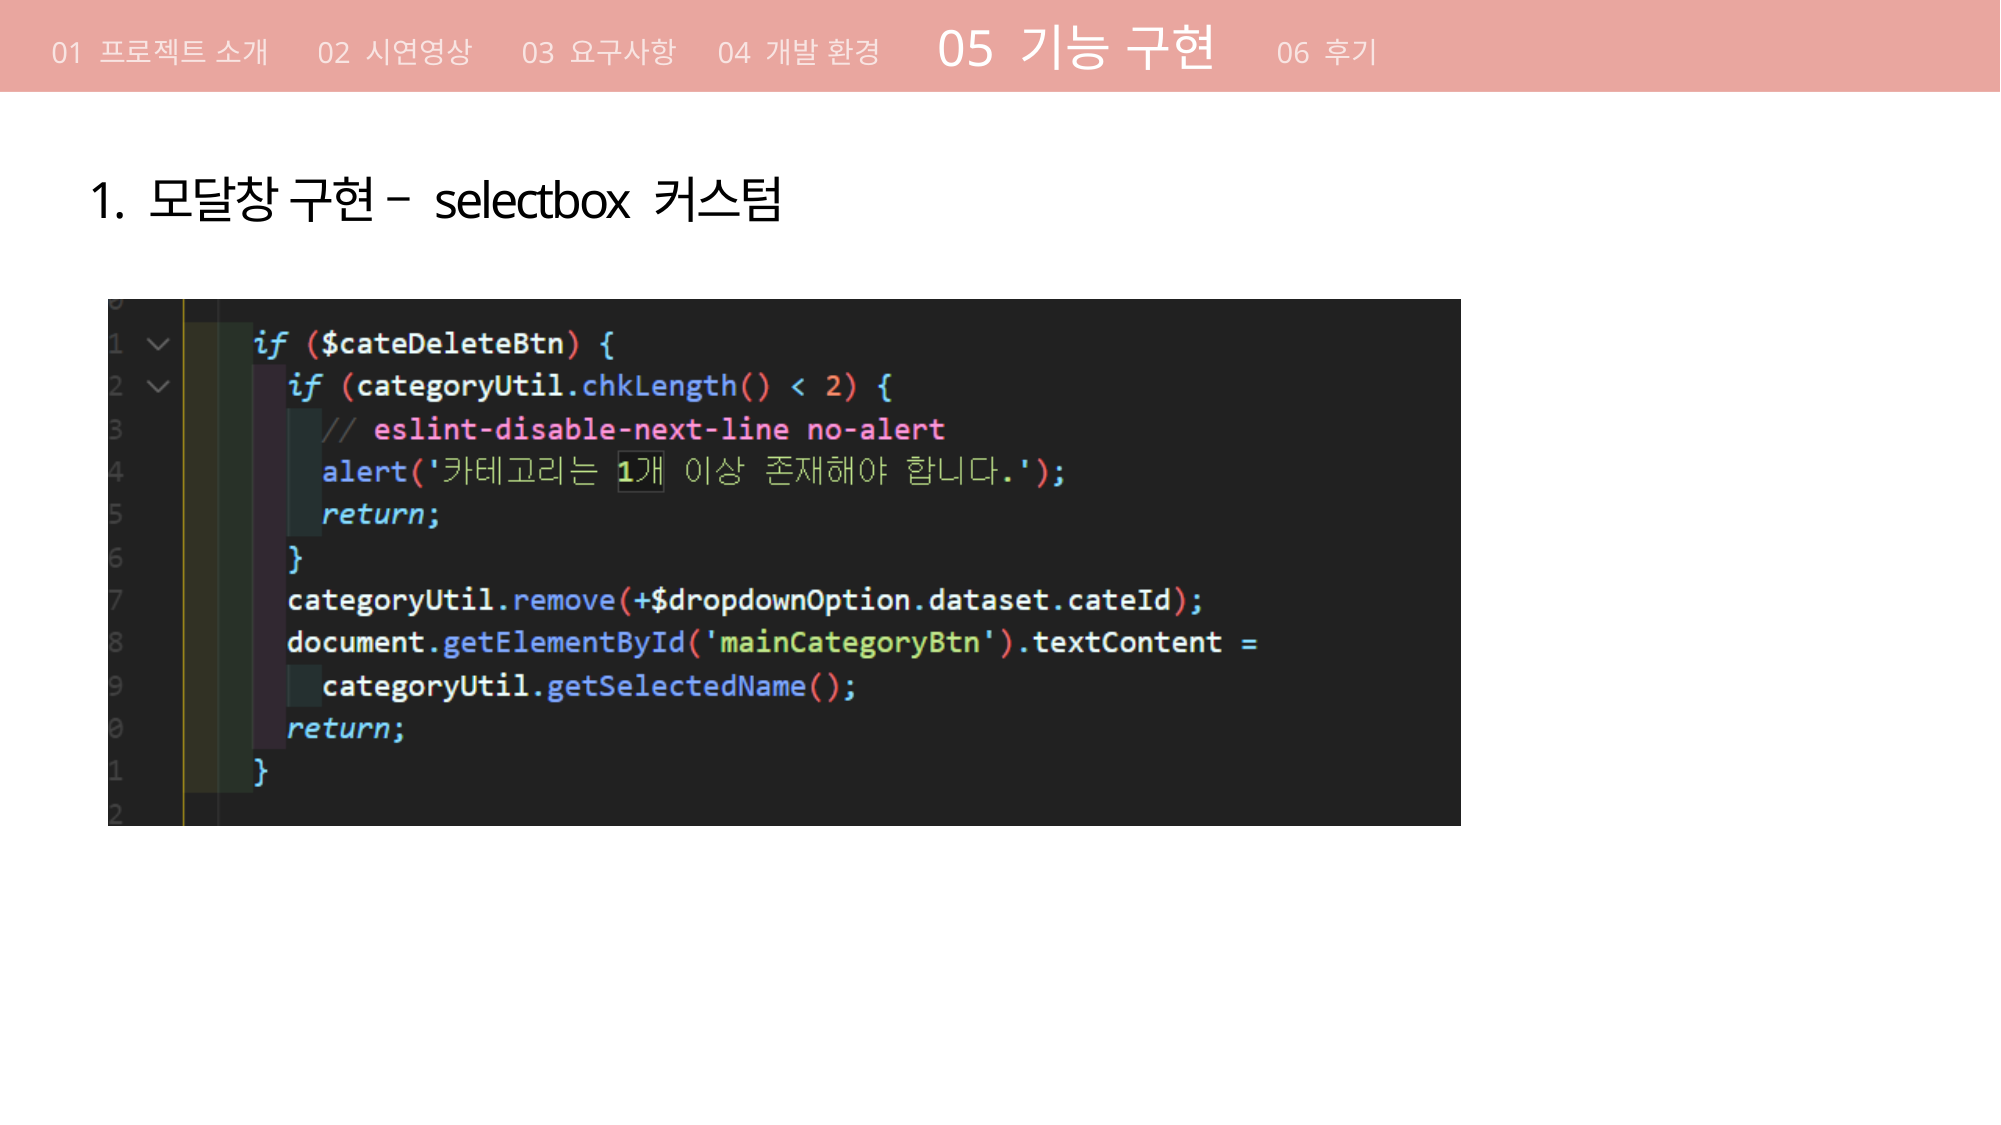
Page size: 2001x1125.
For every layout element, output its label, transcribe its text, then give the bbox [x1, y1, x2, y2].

picture [108, 299, 1461, 826]
text_box 1. 모달창 구현 – selectbox 커스텀 [72, 126, 1014, 252]
text_box 01 프로젝트 소개 02 시연영상 03 요구사항 04 개발 환경 [36, 26, 897, 77]
text_box 05 기능 구현 [923, 8, 1233, 84]
text_box 06 후기 [1261, 26, 1394, 77]
text_box [0, 0, 2000, 93]
